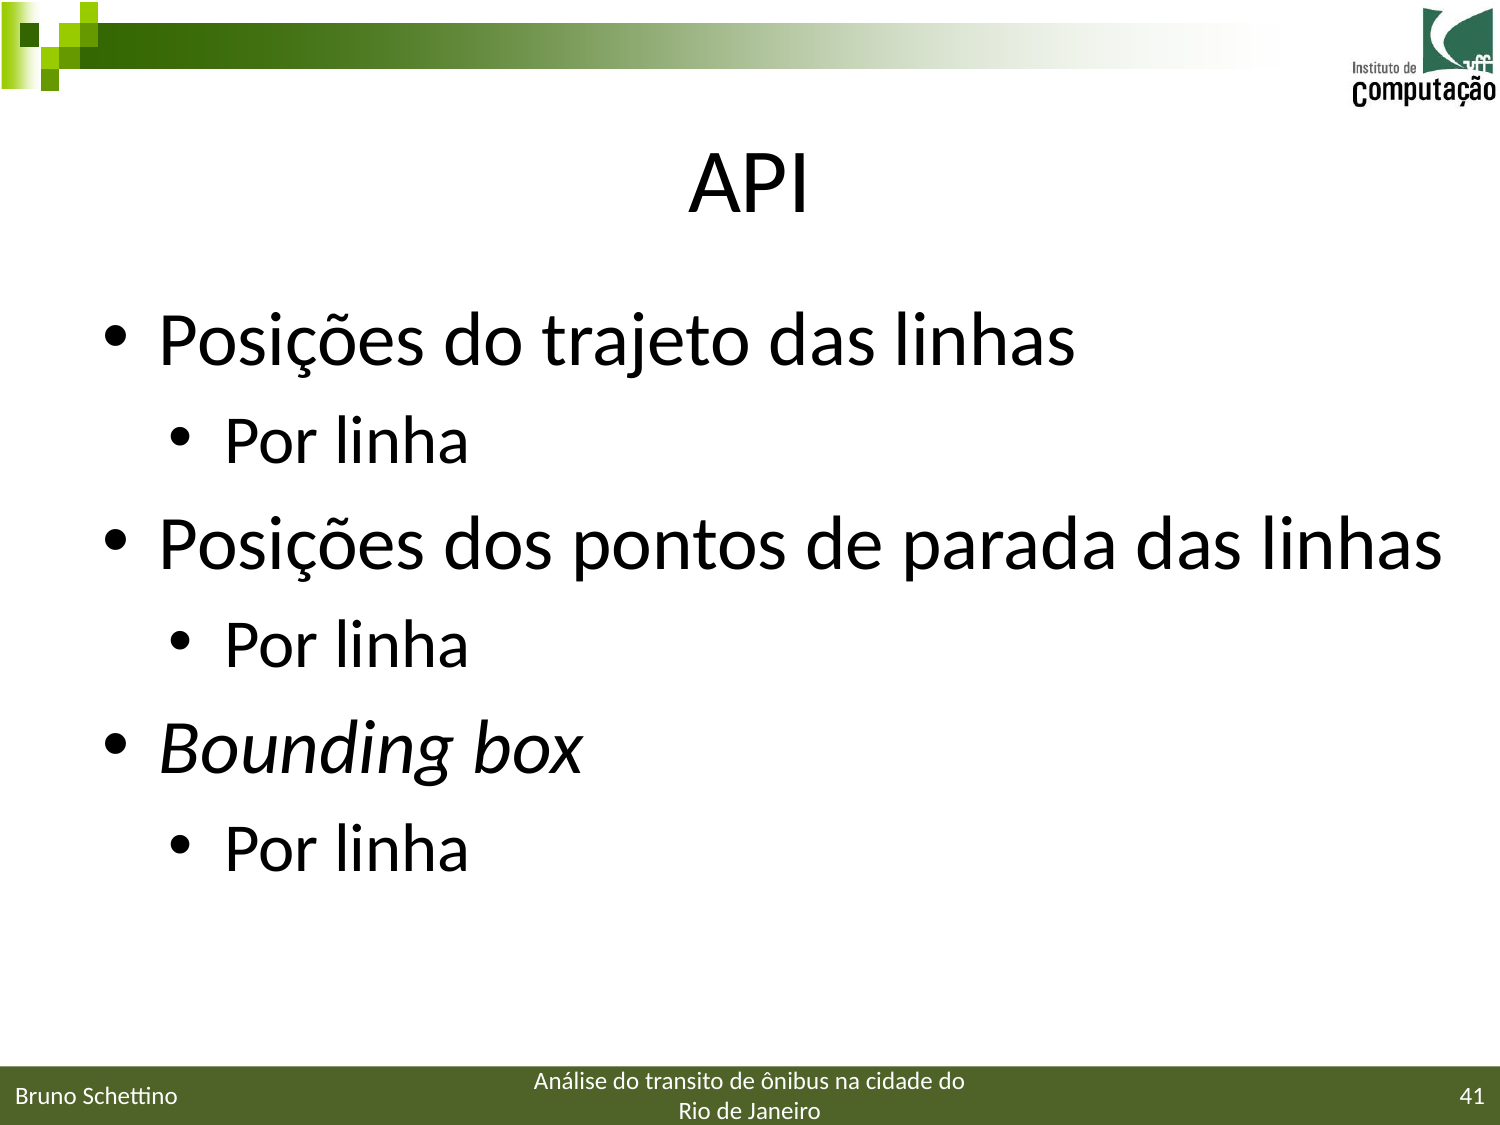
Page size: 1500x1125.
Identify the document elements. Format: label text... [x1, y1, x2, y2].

footer Análise do transito de ônibus na cidade do Rio de Janeiro [512, 1065, 988, 1125]
title API [75, 82, 1425, 270]
slide_number Bruno Schettino [0, 1065, 350, 1125]
list Posições do trajeto das linhas Por linha Posições dos pontos de parada das linhas Por linha Bounding box Por linha [87, 281, 1477, 1055]
slide_number 41 [1149, 1065, 1500, 1125]
